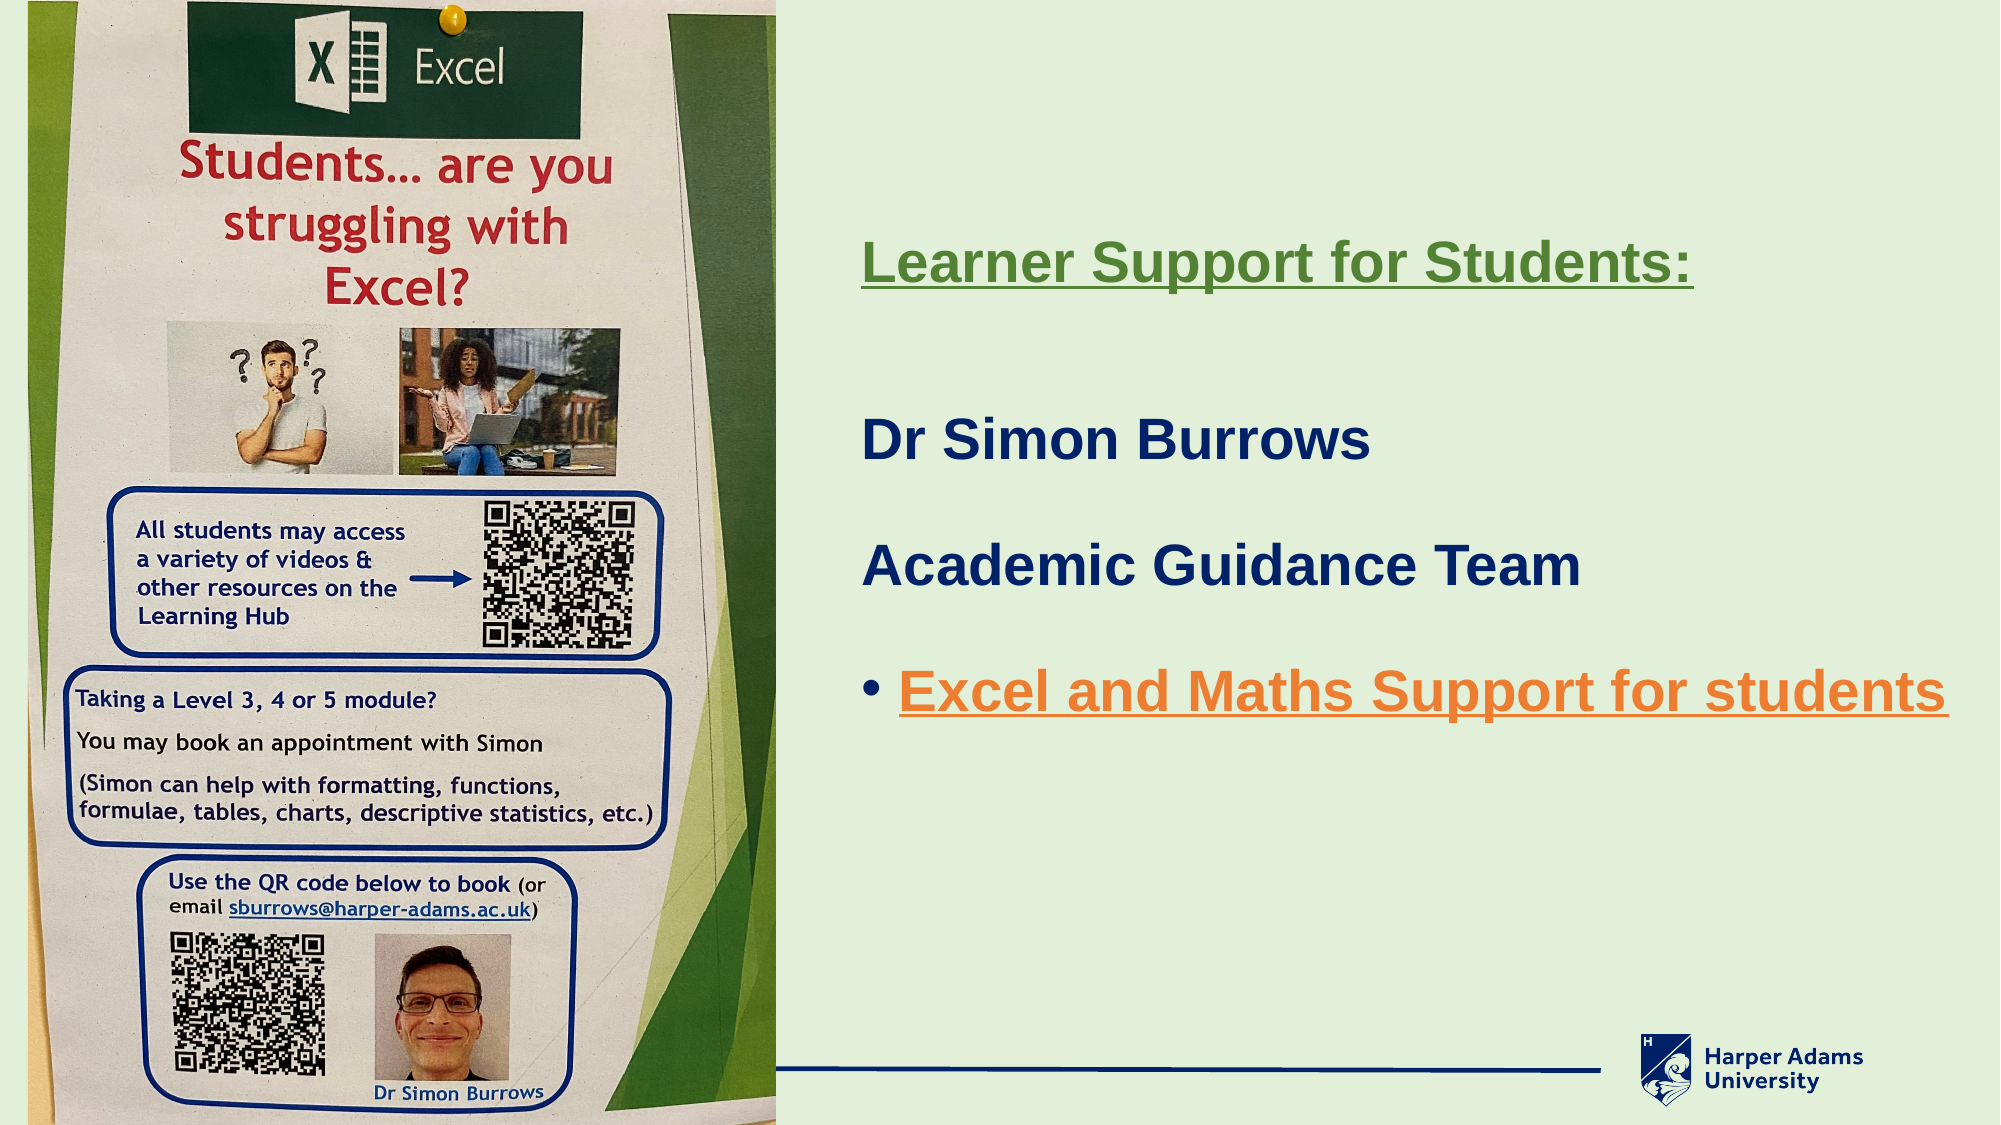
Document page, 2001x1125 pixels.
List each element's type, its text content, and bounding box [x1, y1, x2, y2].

picture [1641, 1034, 1863, 1107]
picture [27, 0, 776, 1125]
list Learner Support for Students: Dr Simon Burrows Academic Guidance Team Excel and Maths Support for students [846, 182, 1973, 896]
